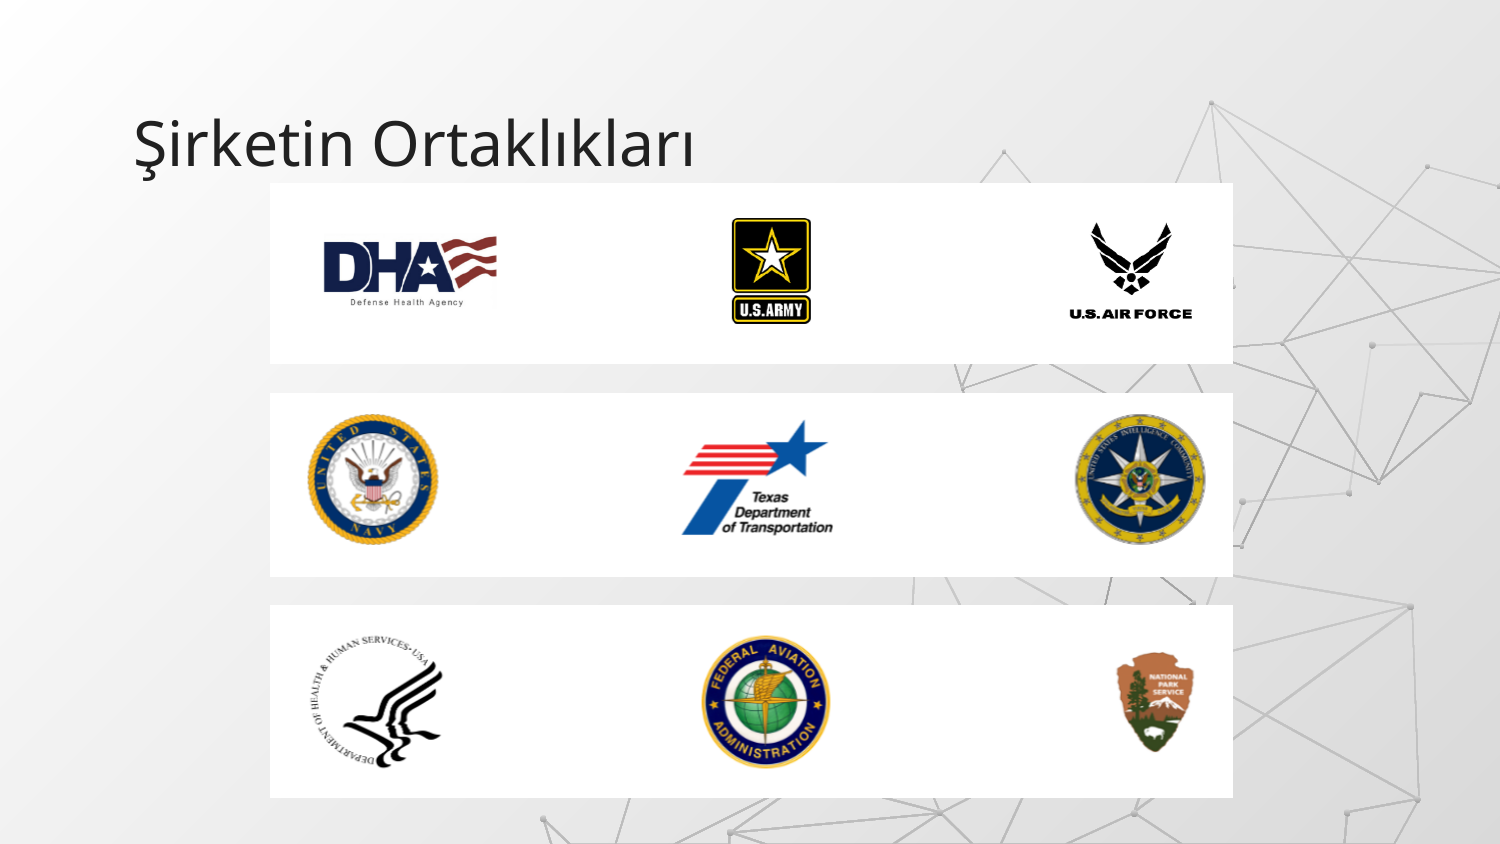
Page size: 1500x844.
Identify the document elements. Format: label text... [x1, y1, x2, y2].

picture [270, 183, 1233, 365]
picture [270, 393, 1233, 577]
title Şirketin Ortaklıkları [118, 88, 1385, 184]
picture [270, 605, 1233, 799]
